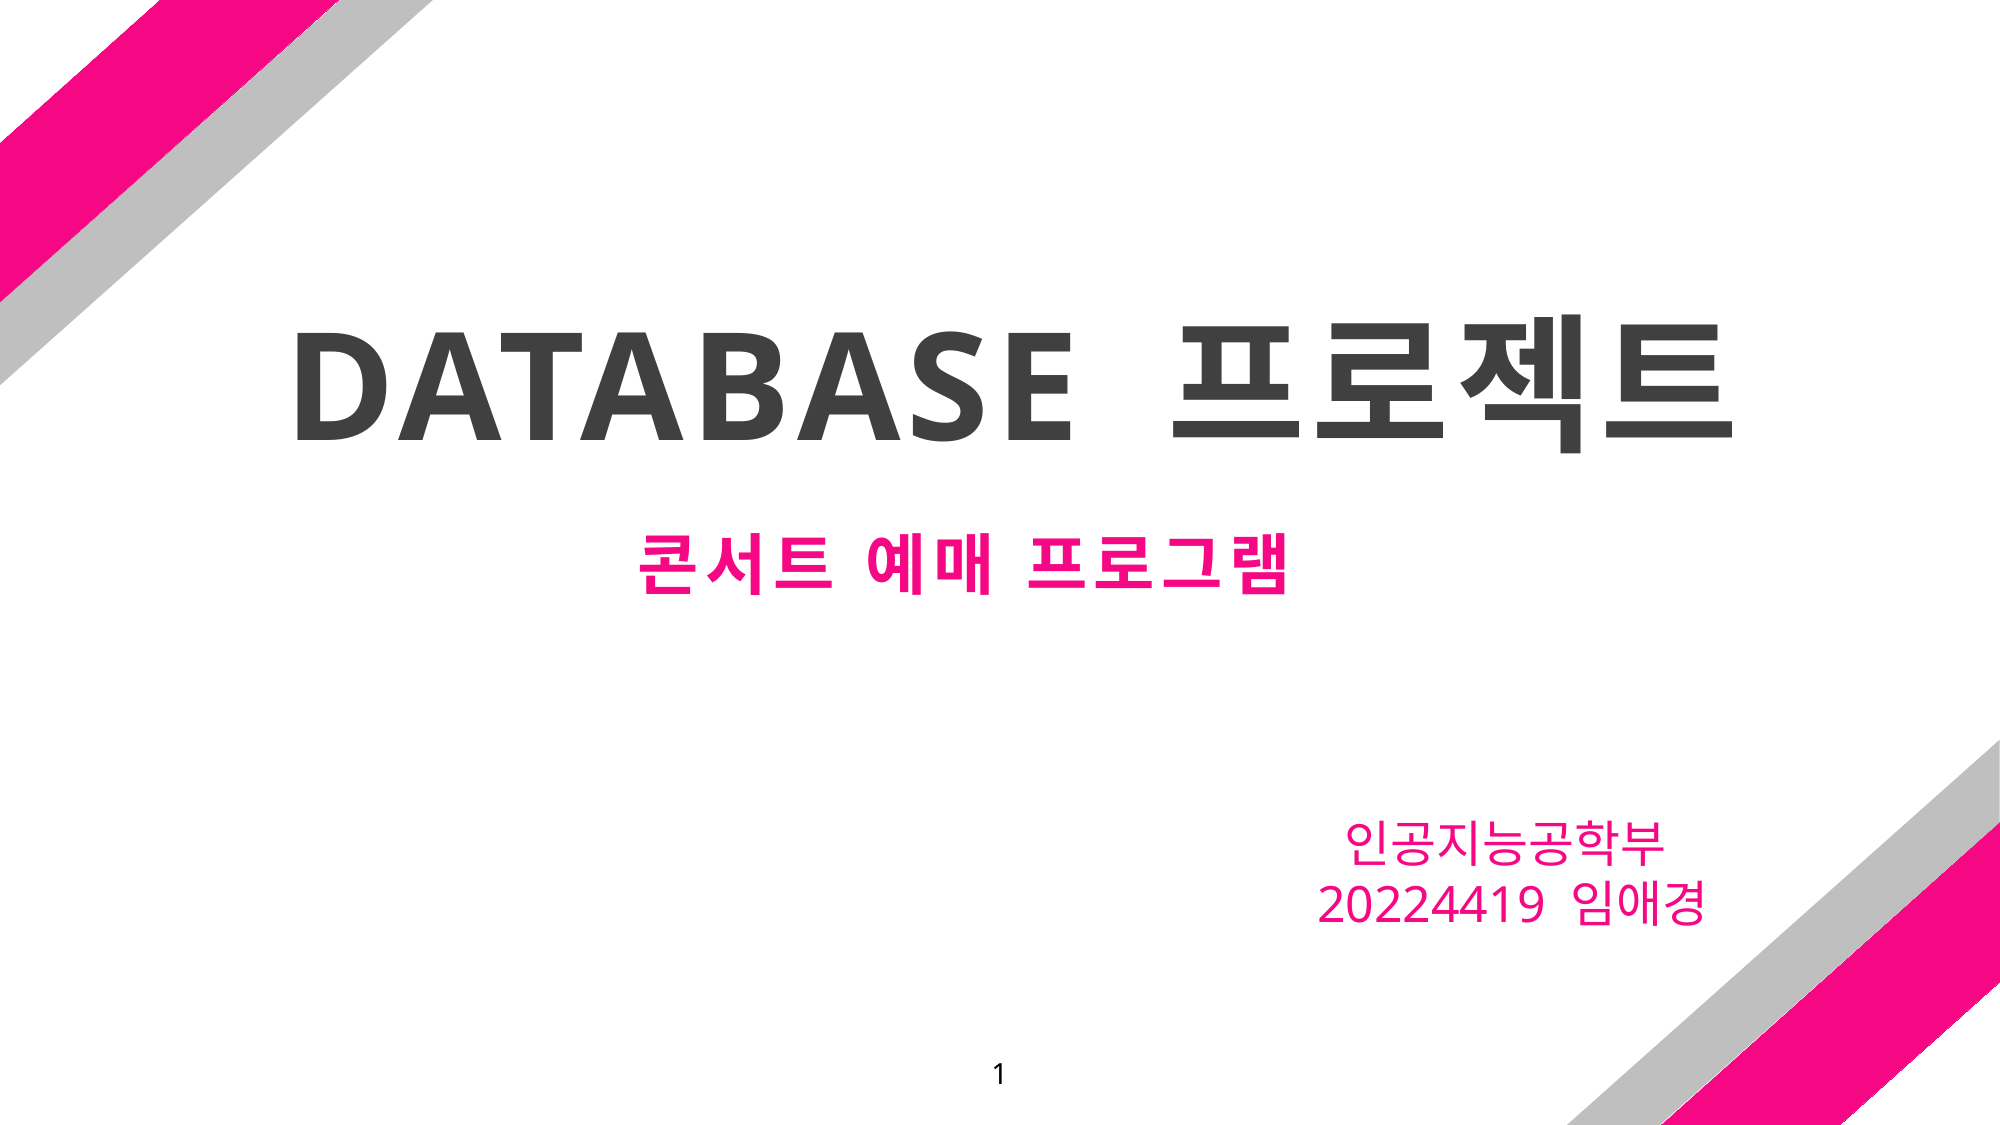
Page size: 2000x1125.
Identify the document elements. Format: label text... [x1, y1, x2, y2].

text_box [1566, 739, 2000, 1125]
text_box 콘서트 예매 프로그램 [598, 515, 1331, 610]
text_box 인공지능공학부 20224419 임애경 [950, 805, 1561, 941]
footer 1 [683, 1042, 1317, 1103]
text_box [0, 0, 434, 386]
text_box DATABASE 프로젝트 [208, 282, 1815, 478]
